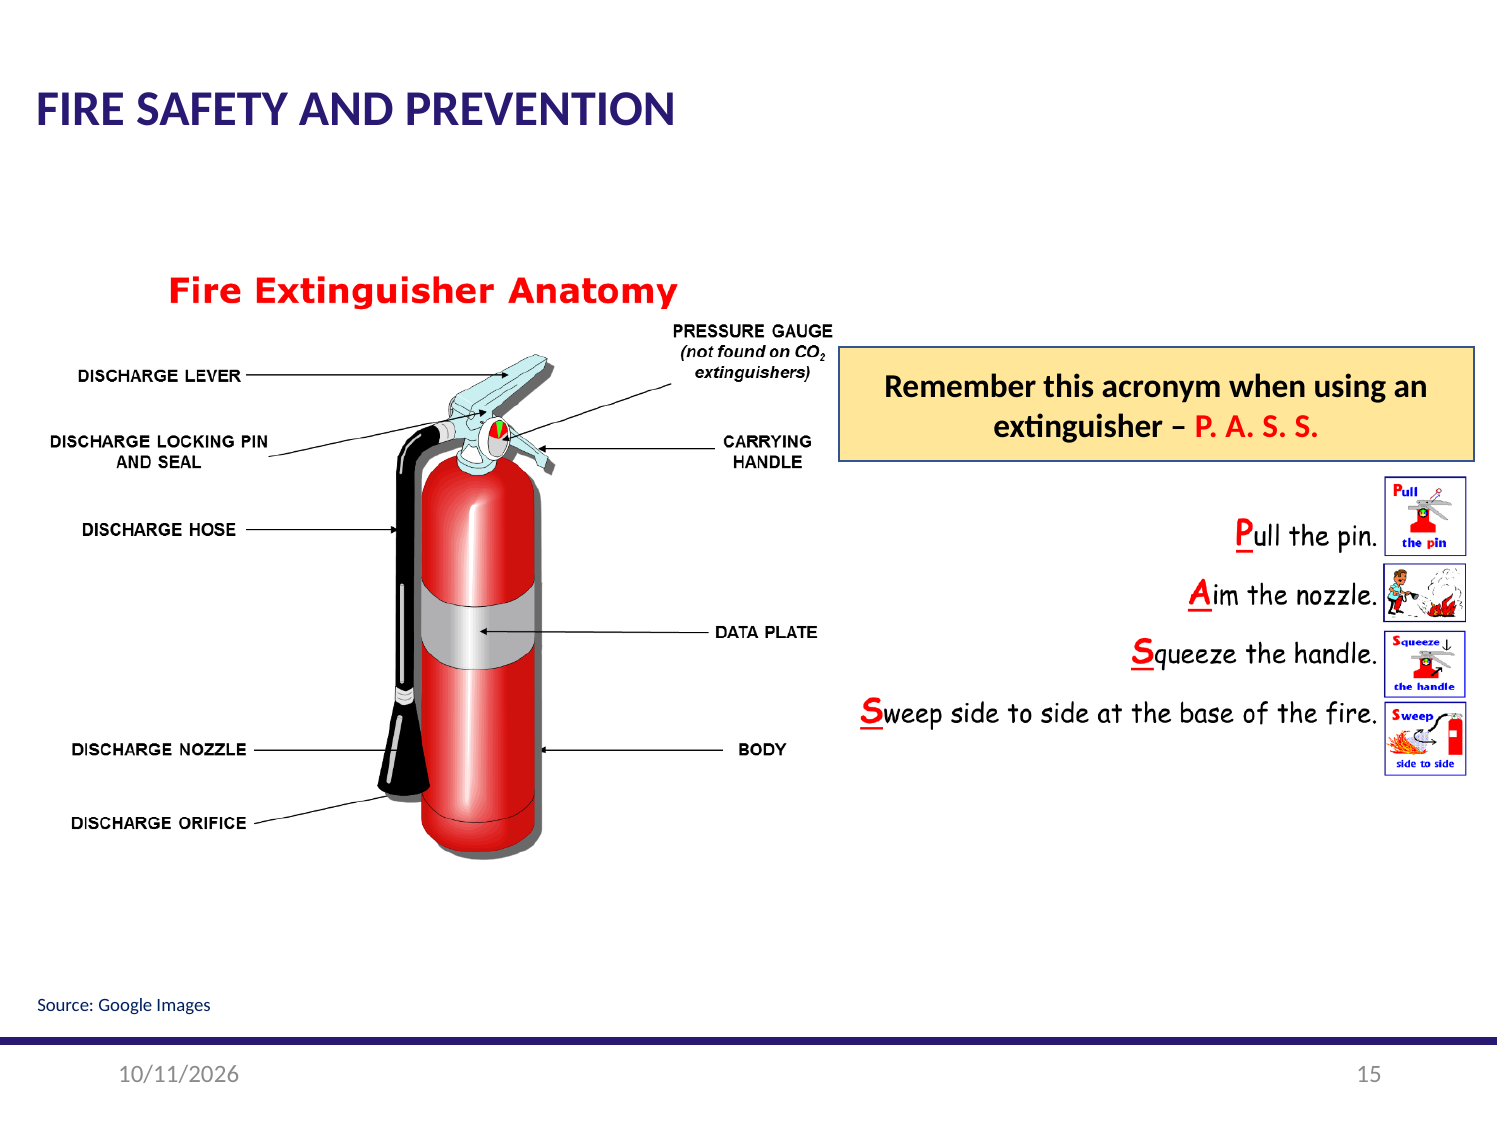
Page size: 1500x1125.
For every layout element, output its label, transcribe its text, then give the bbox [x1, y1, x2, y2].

picture [21, 257, 839, 868]
slide_number 15 [1059, 1045, 1397, 1103]
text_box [838, 347, 1474, 778]
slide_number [103, 1045, 441, 1103]
text_box Source: Google Images [22, 984, 226, 1023]
text_box FIRE SAFETY AND PREVENTION [21, 67, 1035, 143]
